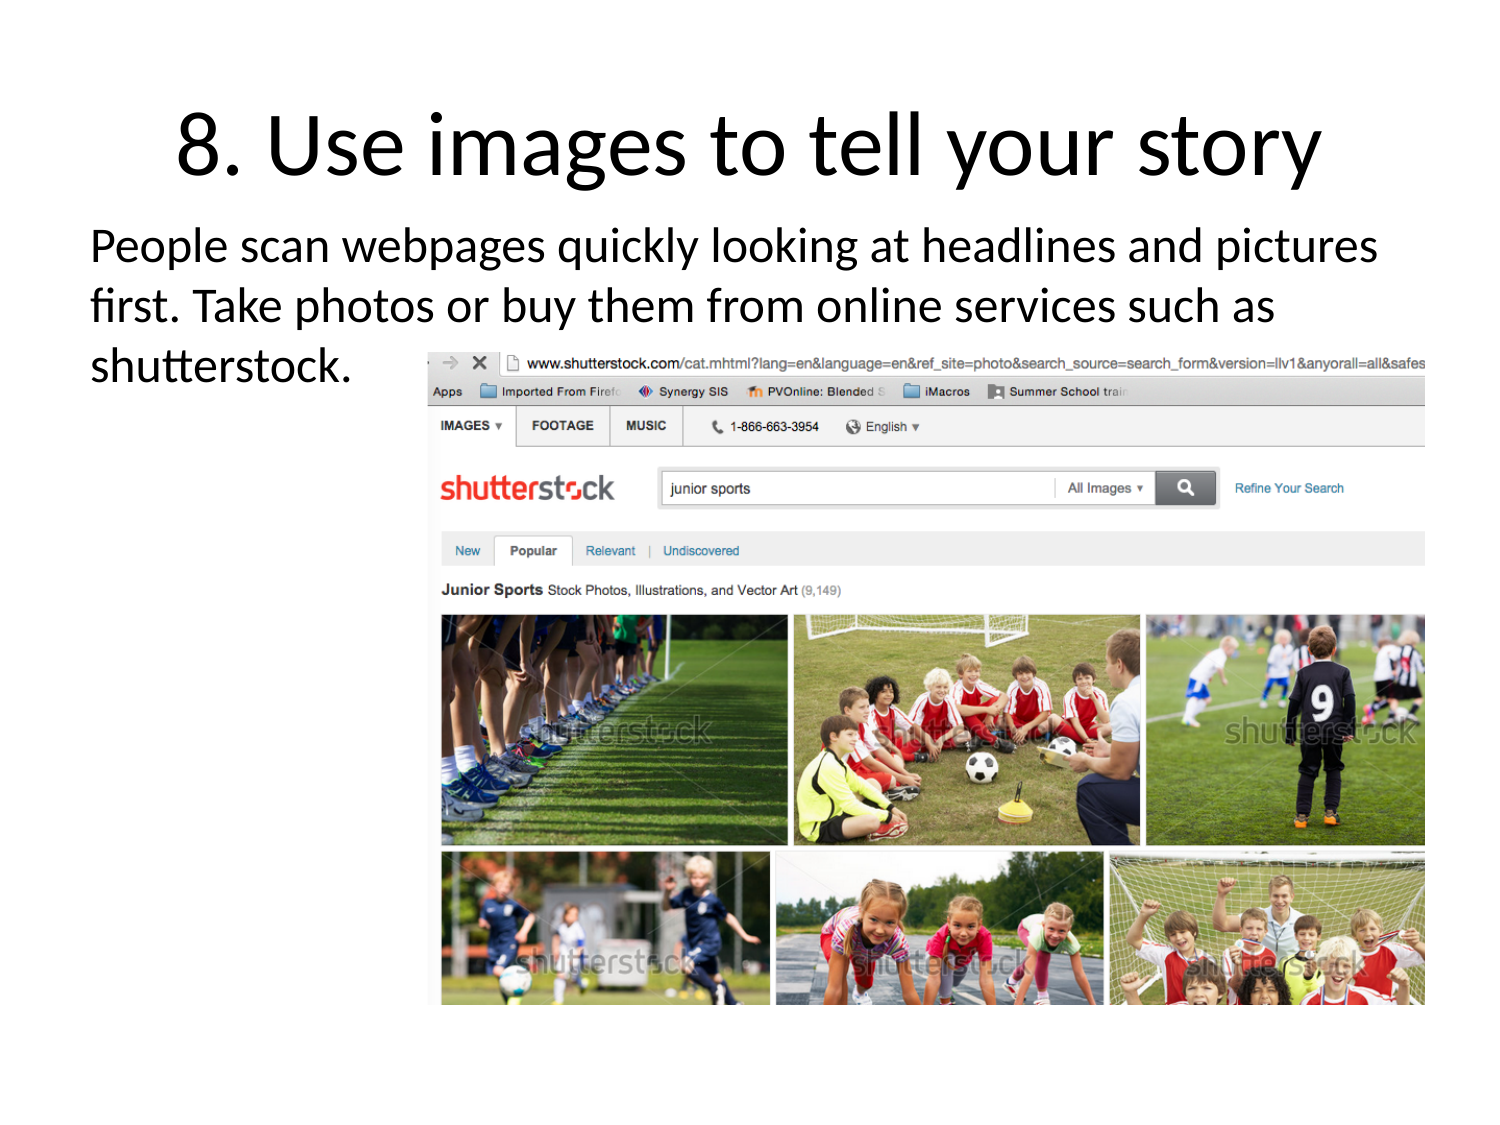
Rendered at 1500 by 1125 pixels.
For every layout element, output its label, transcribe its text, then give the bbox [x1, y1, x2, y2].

title 8. Use images to tell your story [75, 45, 1425, 205]
list People scan webpages quickly looking at headlines and pictures first. Take photos or buy them from online services such as shutterstock. [75, 205, 1425, 1005]
picture [427, 352, 1426, 1006]
